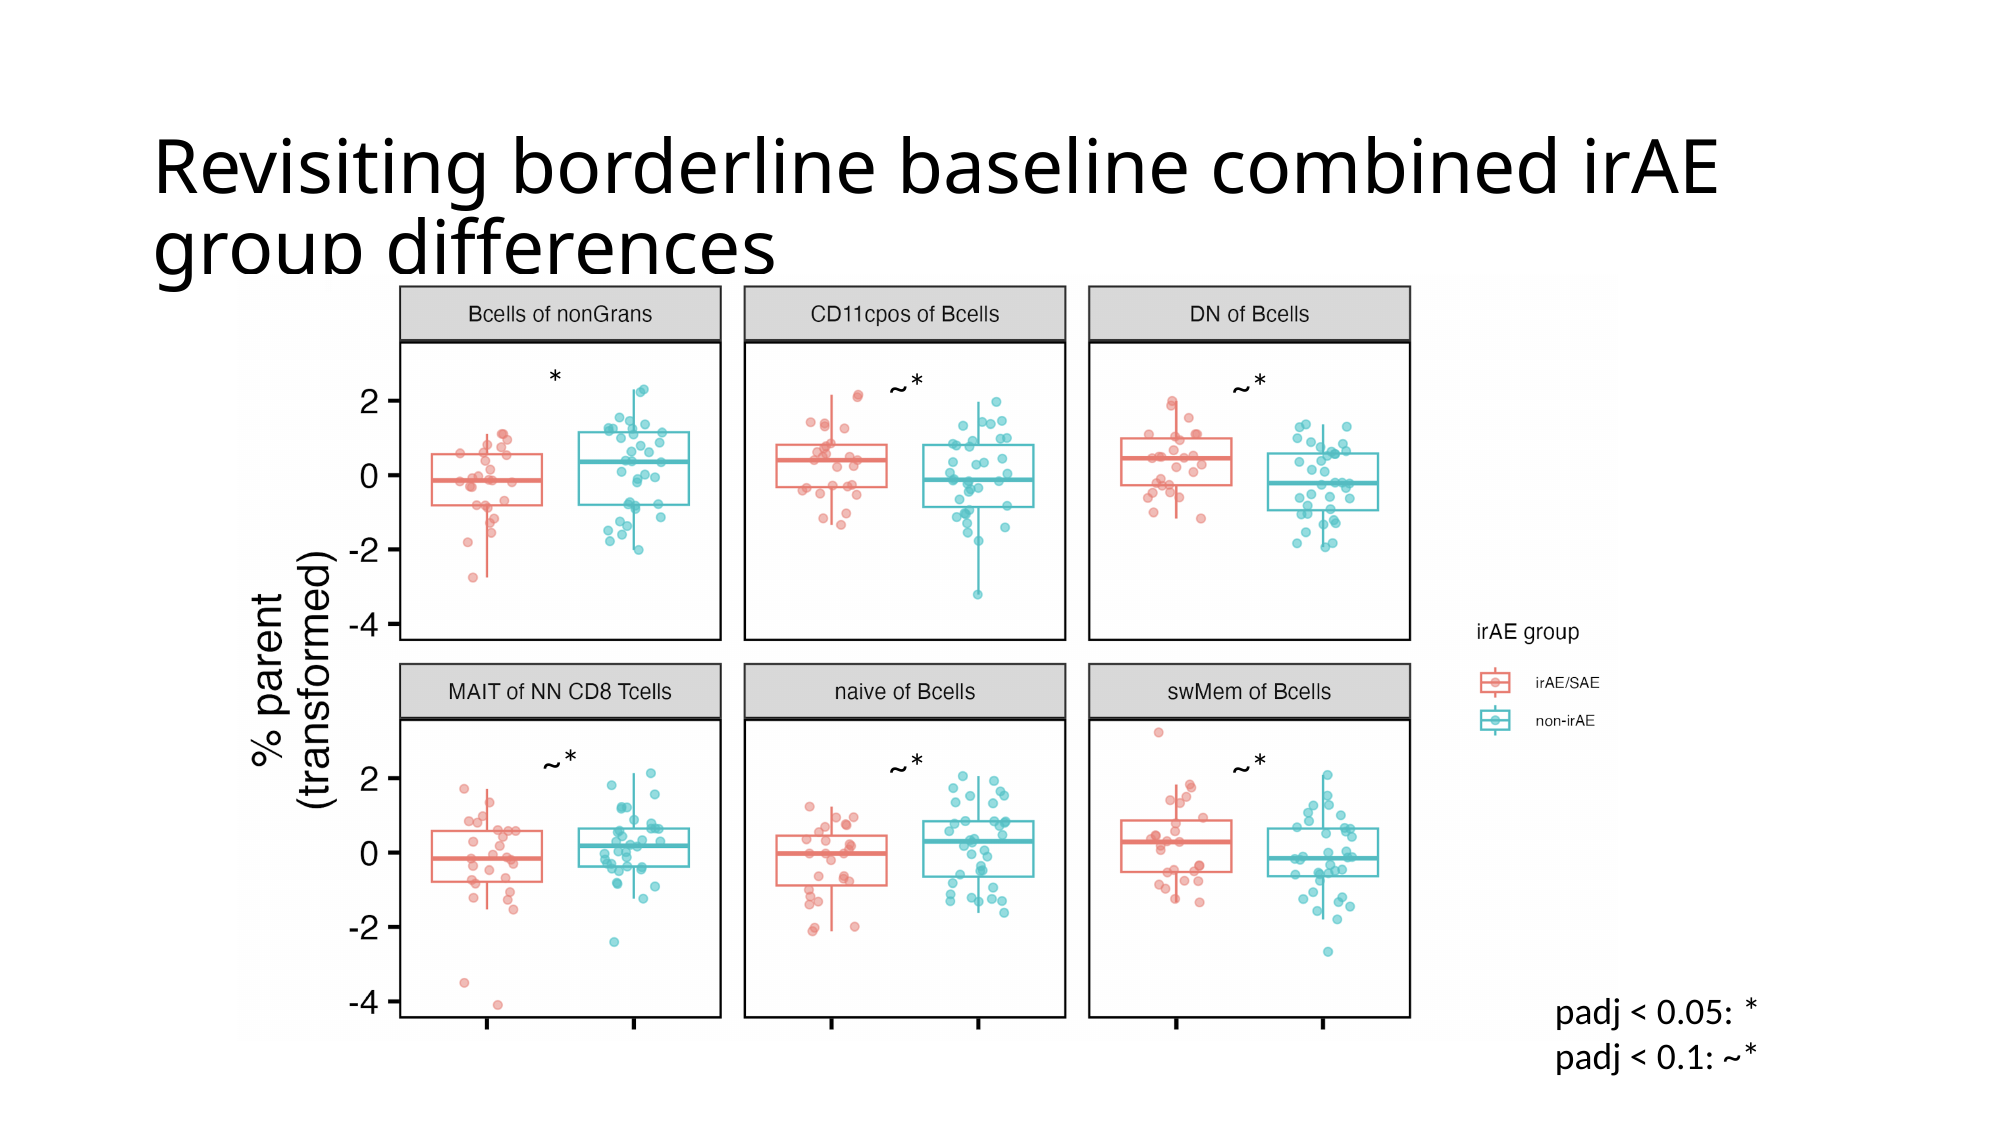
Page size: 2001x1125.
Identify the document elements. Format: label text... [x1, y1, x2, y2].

title Revisiting borderline baseline combined irAE group differences [137, 59, 1824, 360]
picture [237, 274, 1618, 1041]
text_box padj < 0.05: * padj < 0.1: ~* [1540, 979, 1777, 1085]
